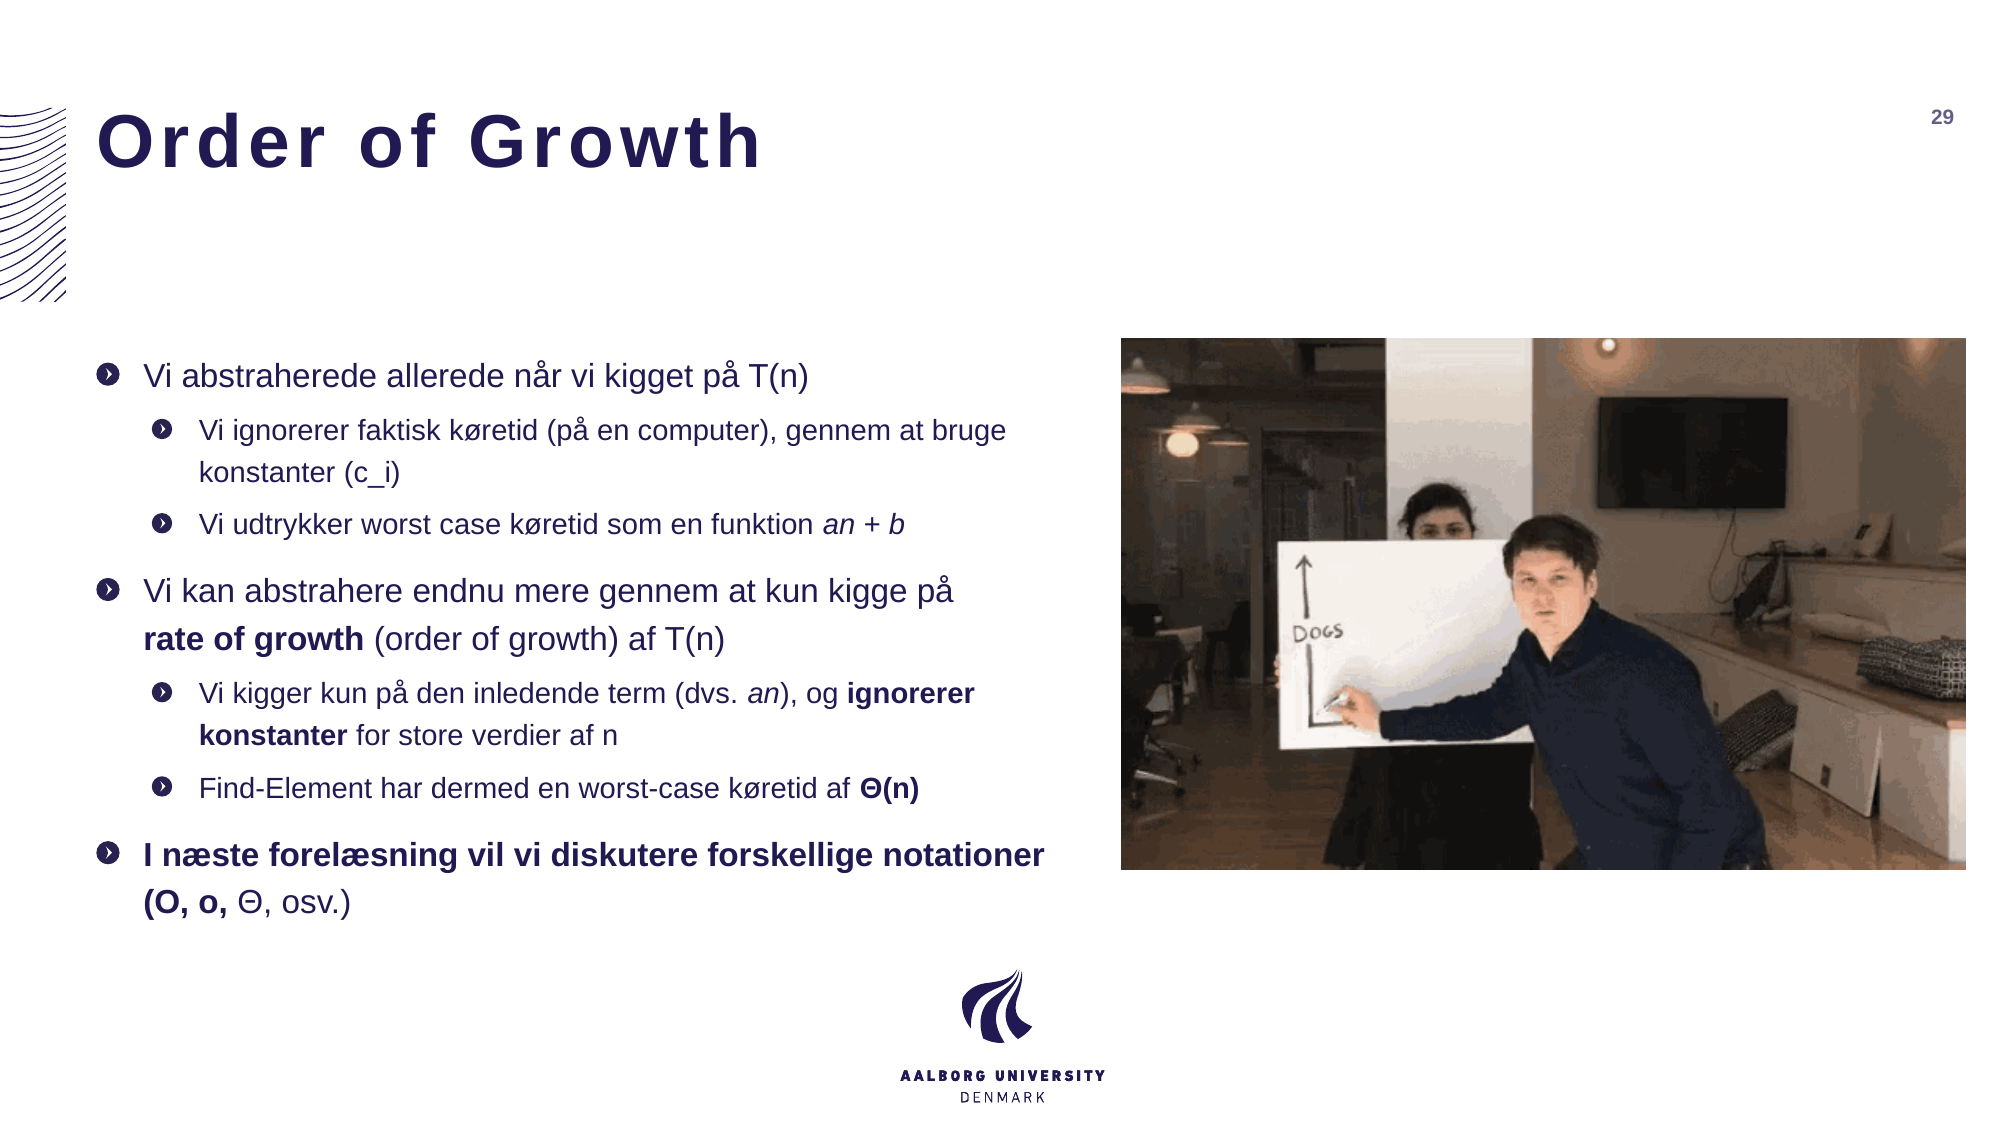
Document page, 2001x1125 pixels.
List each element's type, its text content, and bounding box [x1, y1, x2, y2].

picture [1121, 338, 1966, 870]
slide_number 29 [1860, 97, 1954, 135]
title Order of Growth [96, 60, 935, 303]
list Vi abstraherede allerede når vi kigget på T(n) Vi ignorerer faktisk køretid (på en computer), gennem at bruge konstanter (c_i) Vi udtrykker worst case køretid som en funktion an + b Vi kan abstrahere endnu mere gennem at kun kigge på rate of growth (order of growth) af T(n) Vi kigger kun på den inledende term (dvs. an), og ignorerer konstanter for store verdier af n Find-Element har dermed en worst-case køretid af Θ(n) I næste forelæsning vil vi diskutere forskellige notationer (O, o, Θ, osv.) [96, 338, 1100, 947]
